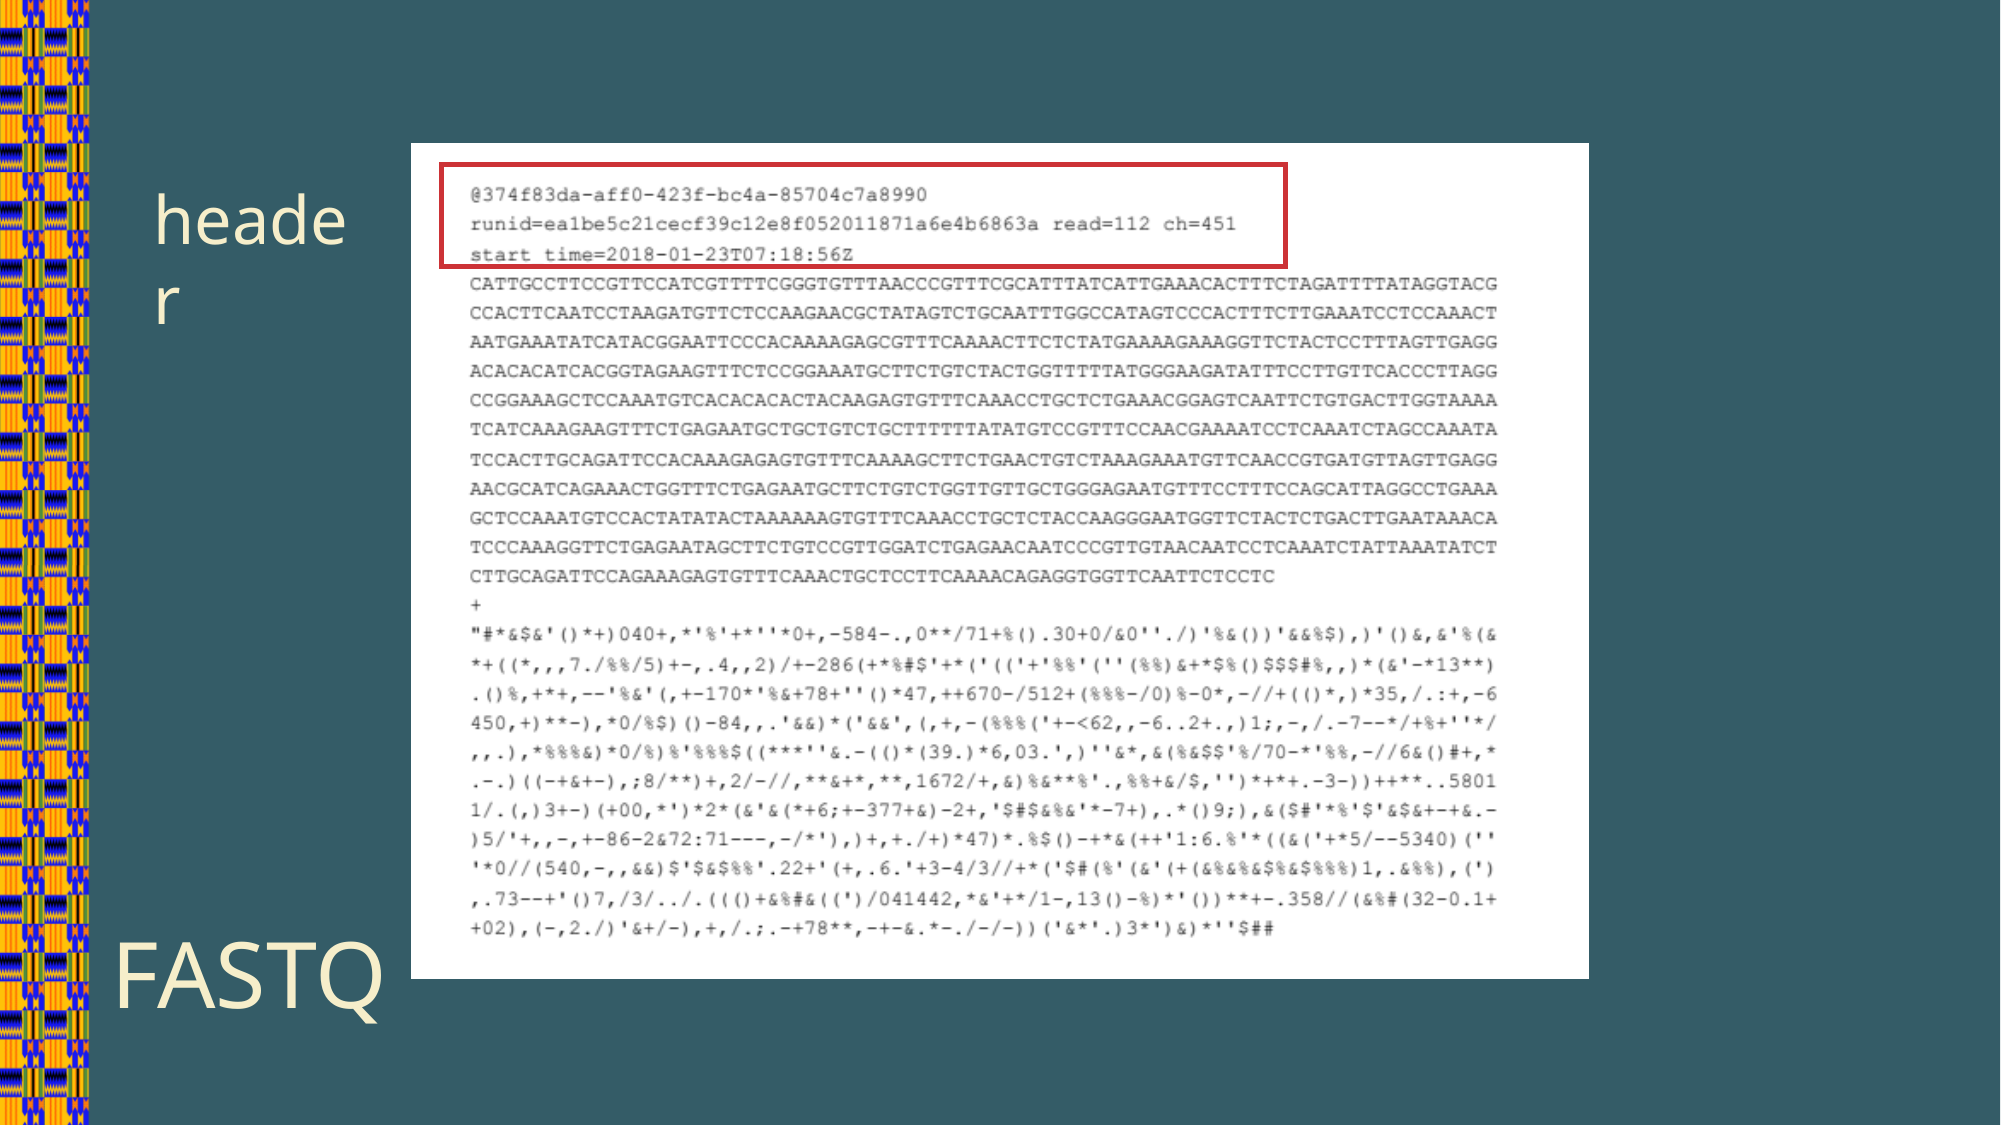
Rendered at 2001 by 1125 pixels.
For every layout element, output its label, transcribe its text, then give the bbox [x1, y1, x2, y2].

text_box header [138, 170, 386, 346]
title FASTQ [96, 869, 1822, 1088]
picture [0, 0, 2001, 1125]
